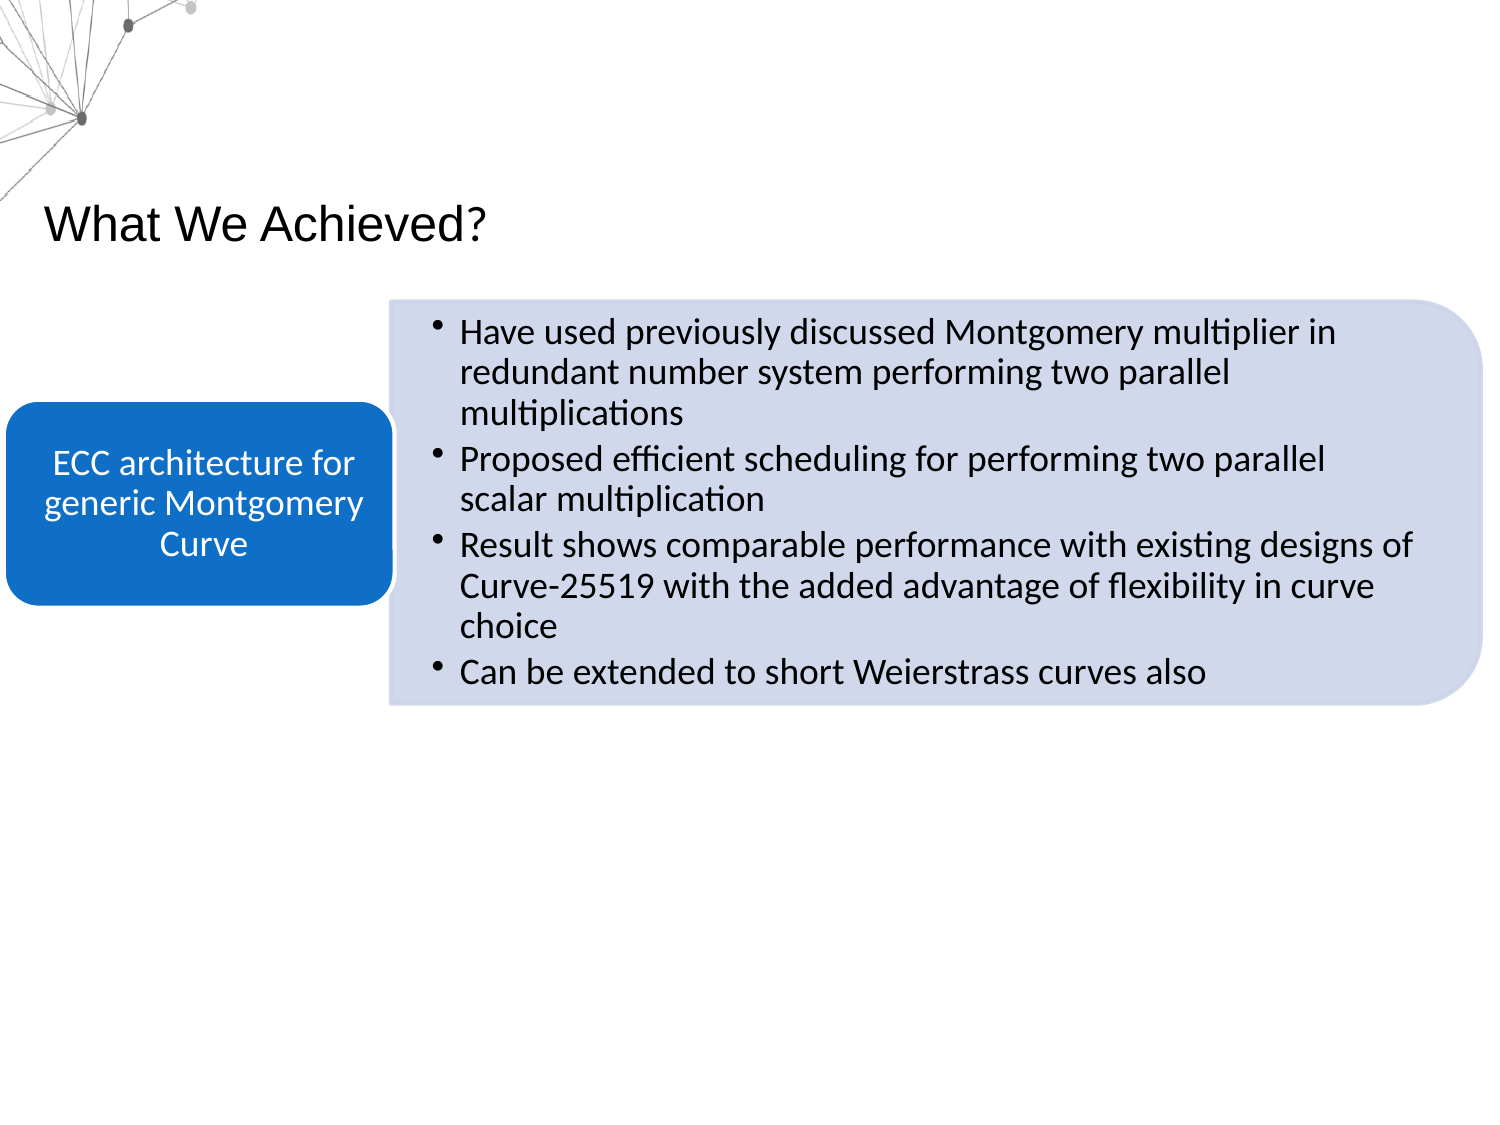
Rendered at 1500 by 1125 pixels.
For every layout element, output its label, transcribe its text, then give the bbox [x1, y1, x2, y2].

picture [0, 0, 1500, 1125]
title What We Achieved? [28, 184, 1205, 244]
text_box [0, 273, 1482, 765]
